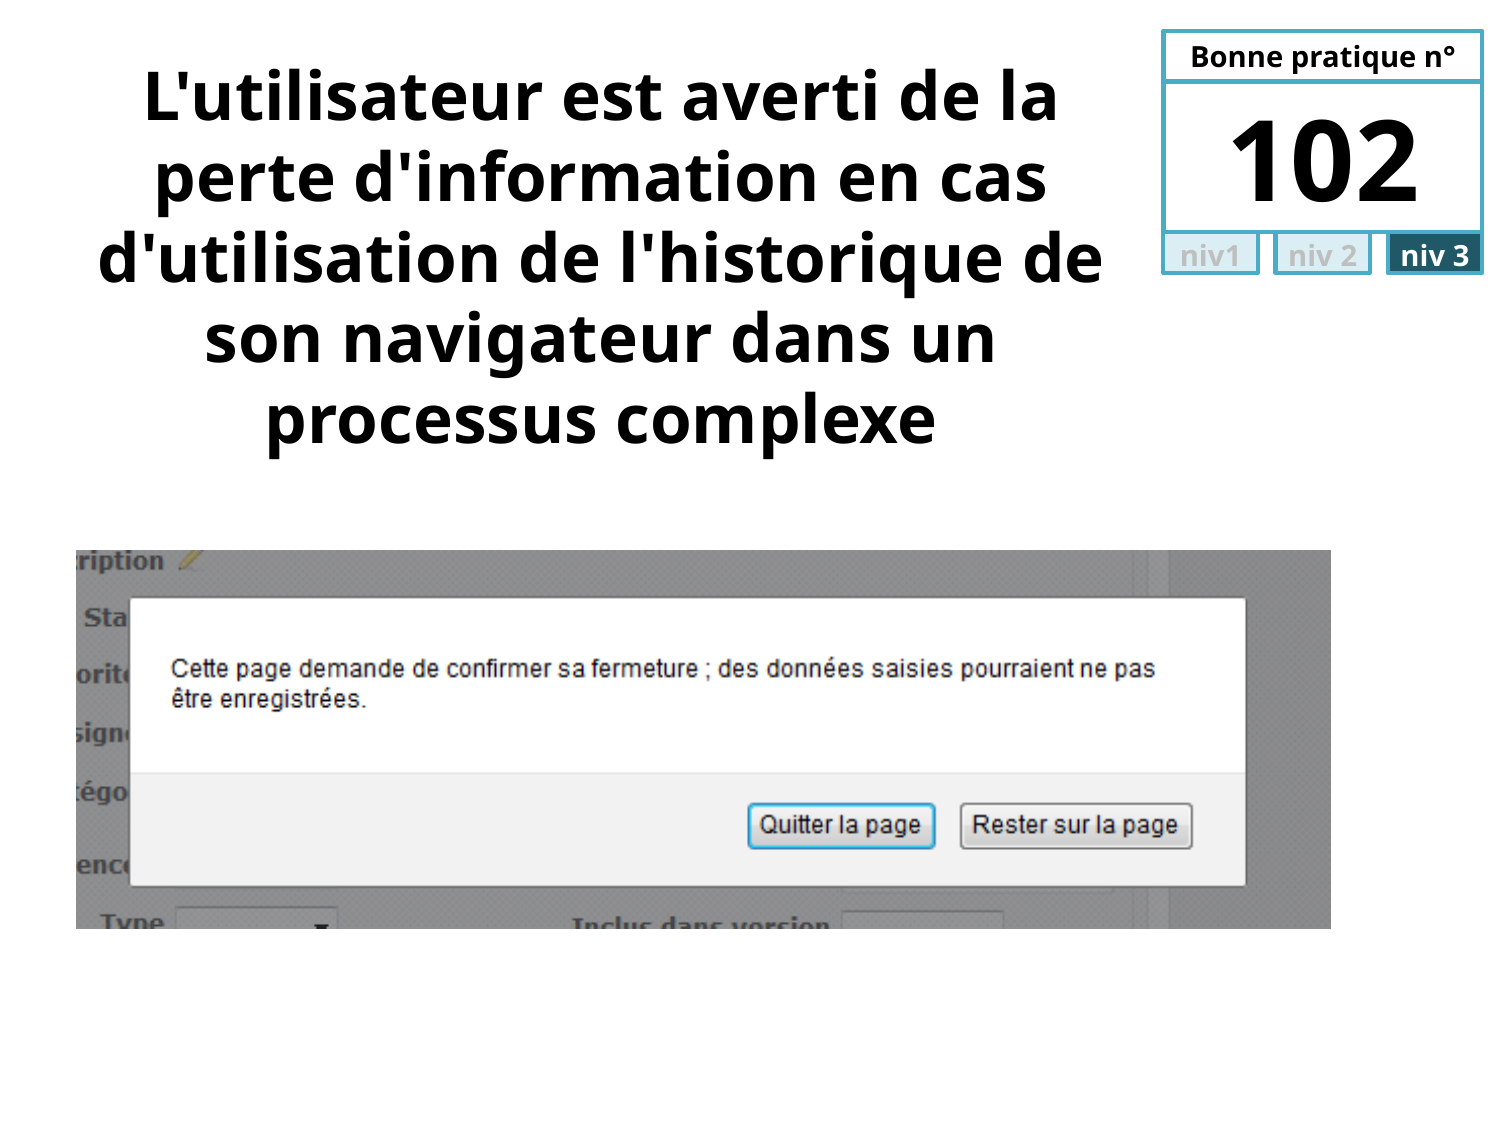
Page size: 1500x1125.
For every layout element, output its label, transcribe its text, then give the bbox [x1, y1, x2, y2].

title L'utilisateur est averti de la perte d'information en cas d'utilisation de l'historique de son navigateur dans un processus complexe [75, 45, 1128, 233]
picture [76, 550, 1331, 929]
list 102 [1161, 79, 1484, 234]
